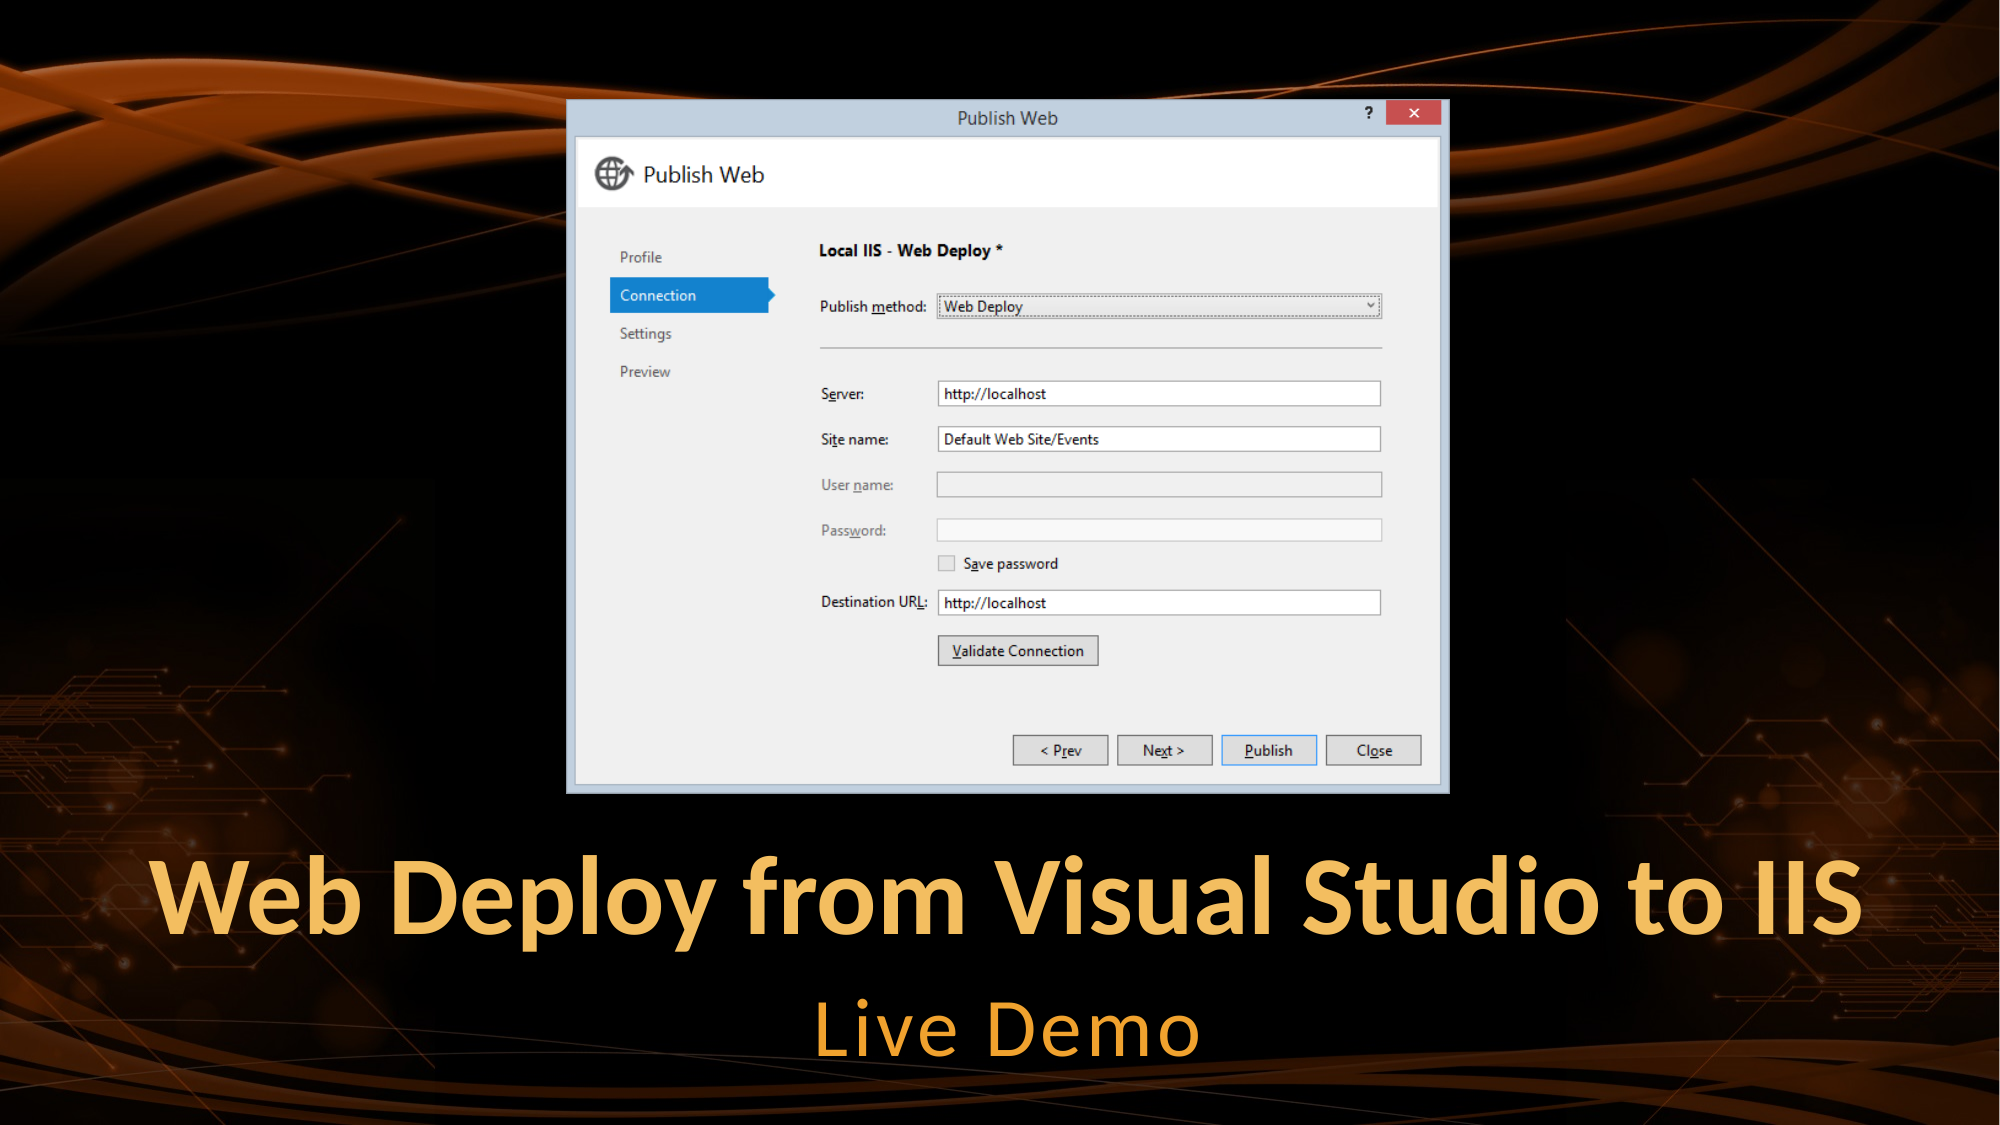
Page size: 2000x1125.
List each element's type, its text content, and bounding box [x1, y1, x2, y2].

list Live Demo [116, 962, 1900, 1075]
picture [0, 0, 2000, 1125]
title Web Deploy from Visual Studio to IIS [116, 830, 1900, 962]
